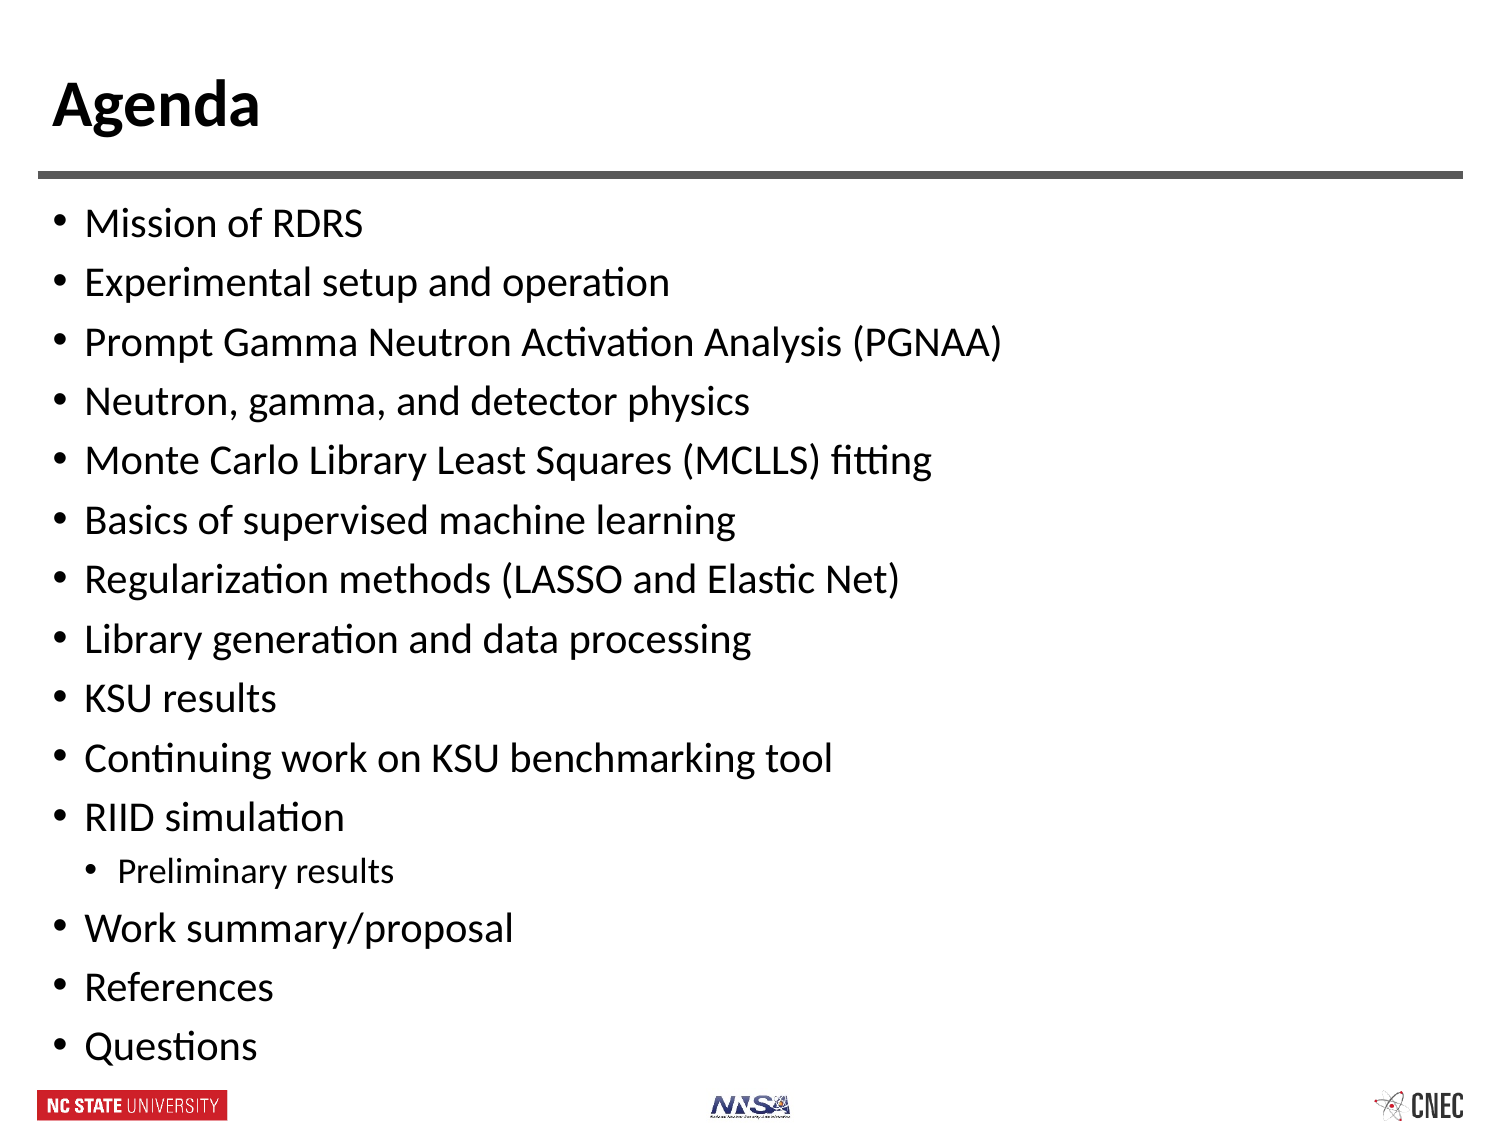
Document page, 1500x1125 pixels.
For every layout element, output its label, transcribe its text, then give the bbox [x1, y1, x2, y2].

list Mission of RDRS Experimental setup and operation Prompt Gamma Neutron Activation Analysis (PGNAA) Neutron, gamma, and detector physics Monte Carlo Library Least Squares (MCLLS) fitting Basics of supervised machine learning Regularization methods (LASSO and Elastic Net) Library generation and data processing KSU results Continuing work on KSU benchmarking tool RIID simulation Preliminary results Work summary/proposal References Questions [37, 187, 1463, 1088]
picture [706, 1088, 794, 1123]
title Agenda [37, 37, 1463, 163]
picture [1374, 1090, 1463, 1121]
picture [37, 1090, 228, 1121]
